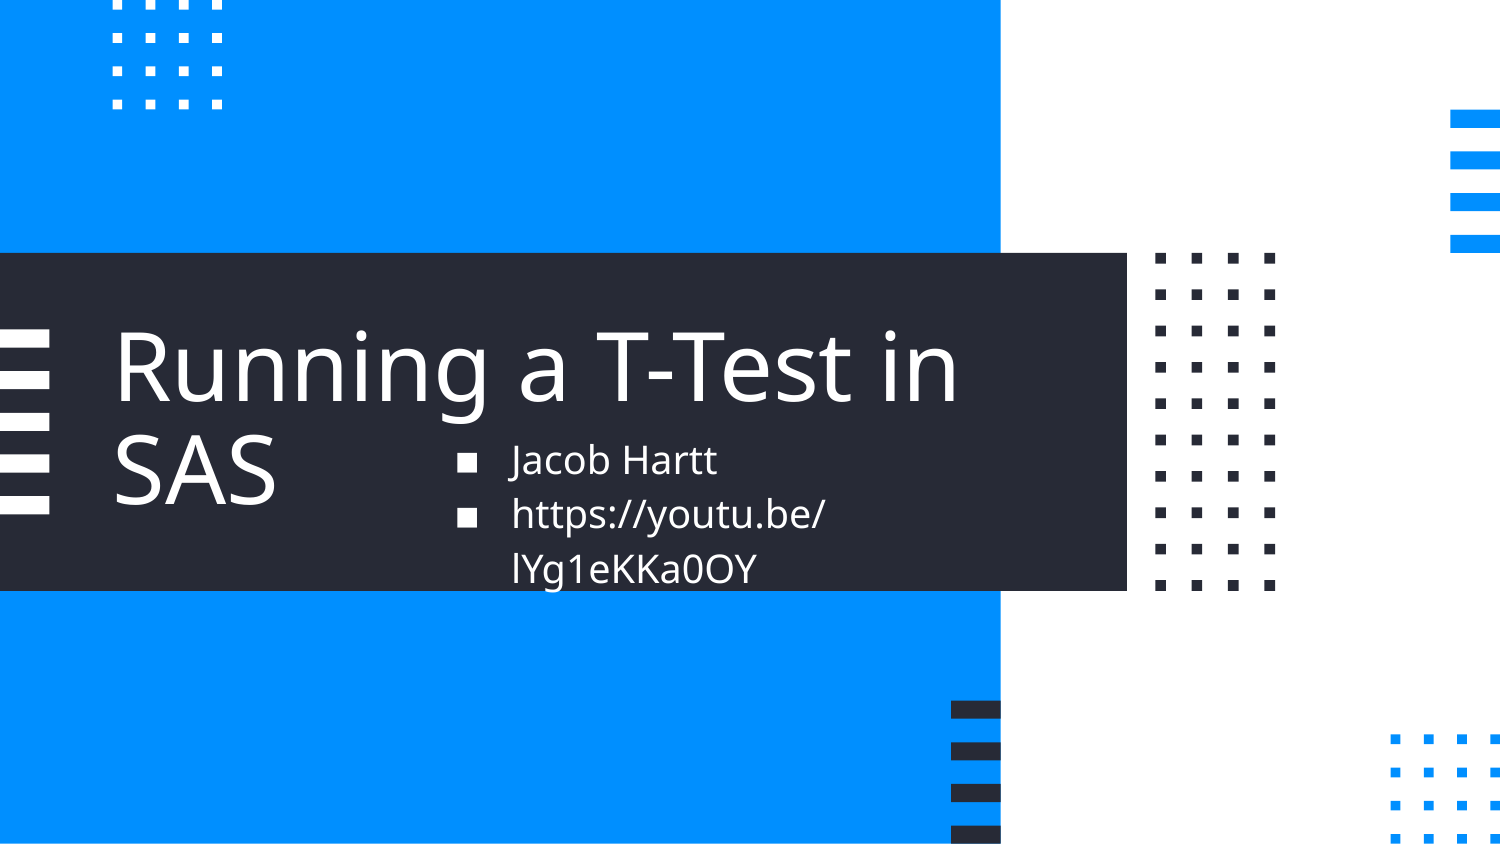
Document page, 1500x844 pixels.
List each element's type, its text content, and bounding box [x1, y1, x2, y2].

title Running a T-Test in SAS [112, 252, 1108, 591]
list Jacob Hartt https://youtu.be/lYg1eKKa0OY [436, 427, 1064, 591]
